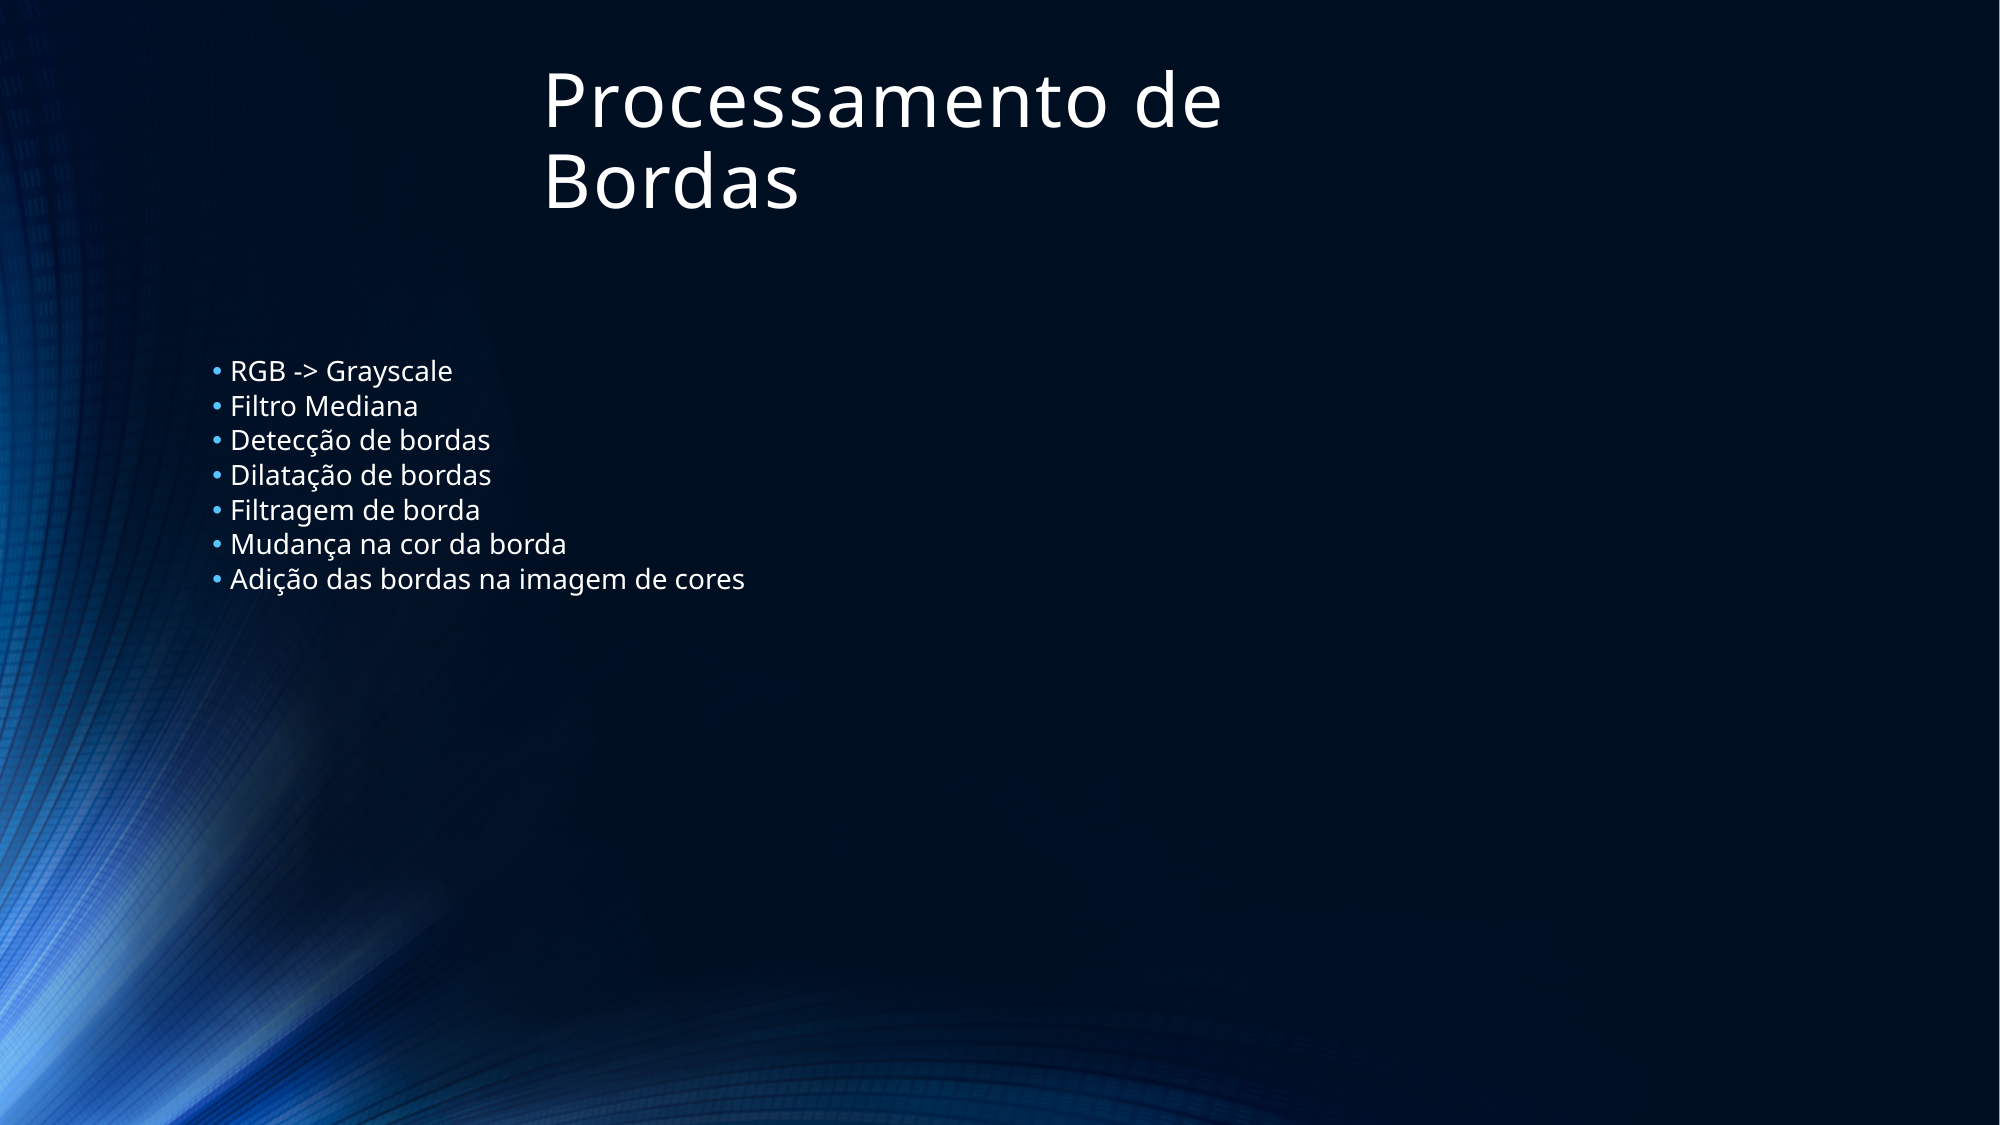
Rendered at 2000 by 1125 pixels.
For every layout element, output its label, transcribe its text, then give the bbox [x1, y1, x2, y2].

title Processamento de Bordas [527, 7, 1455, 233]
picture [0, 0, 2000, 1125]
list RGB -> Grayscale Filtro Mediana Detecção de bordas Dilatação de bordas Filtragem de borda Mudança na cor da borda Adição das bordas na imagem de cores [197, 349, 922, 610]
